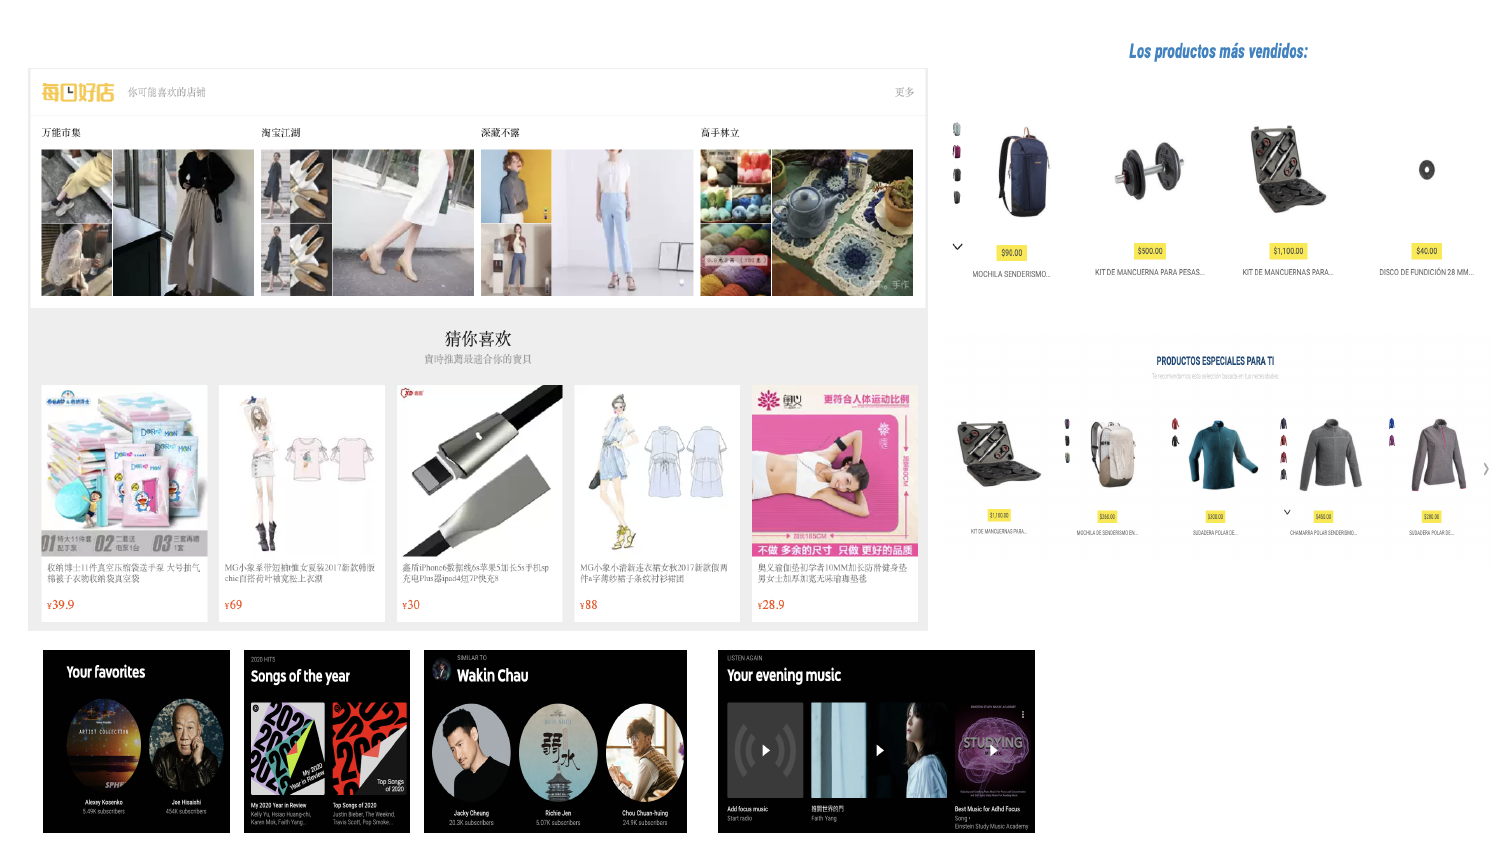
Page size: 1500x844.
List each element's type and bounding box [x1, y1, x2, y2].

picture [28, 67, 928, 631]
picture [244, 650, 410, 834]
picture [944, 332, 1493, 566]
picture [43, 650, 230, 834]
picture [424, 650, 687, 834]
picture [718, 650, 1035, 834]
picture [935, 33, 1484, 289]
